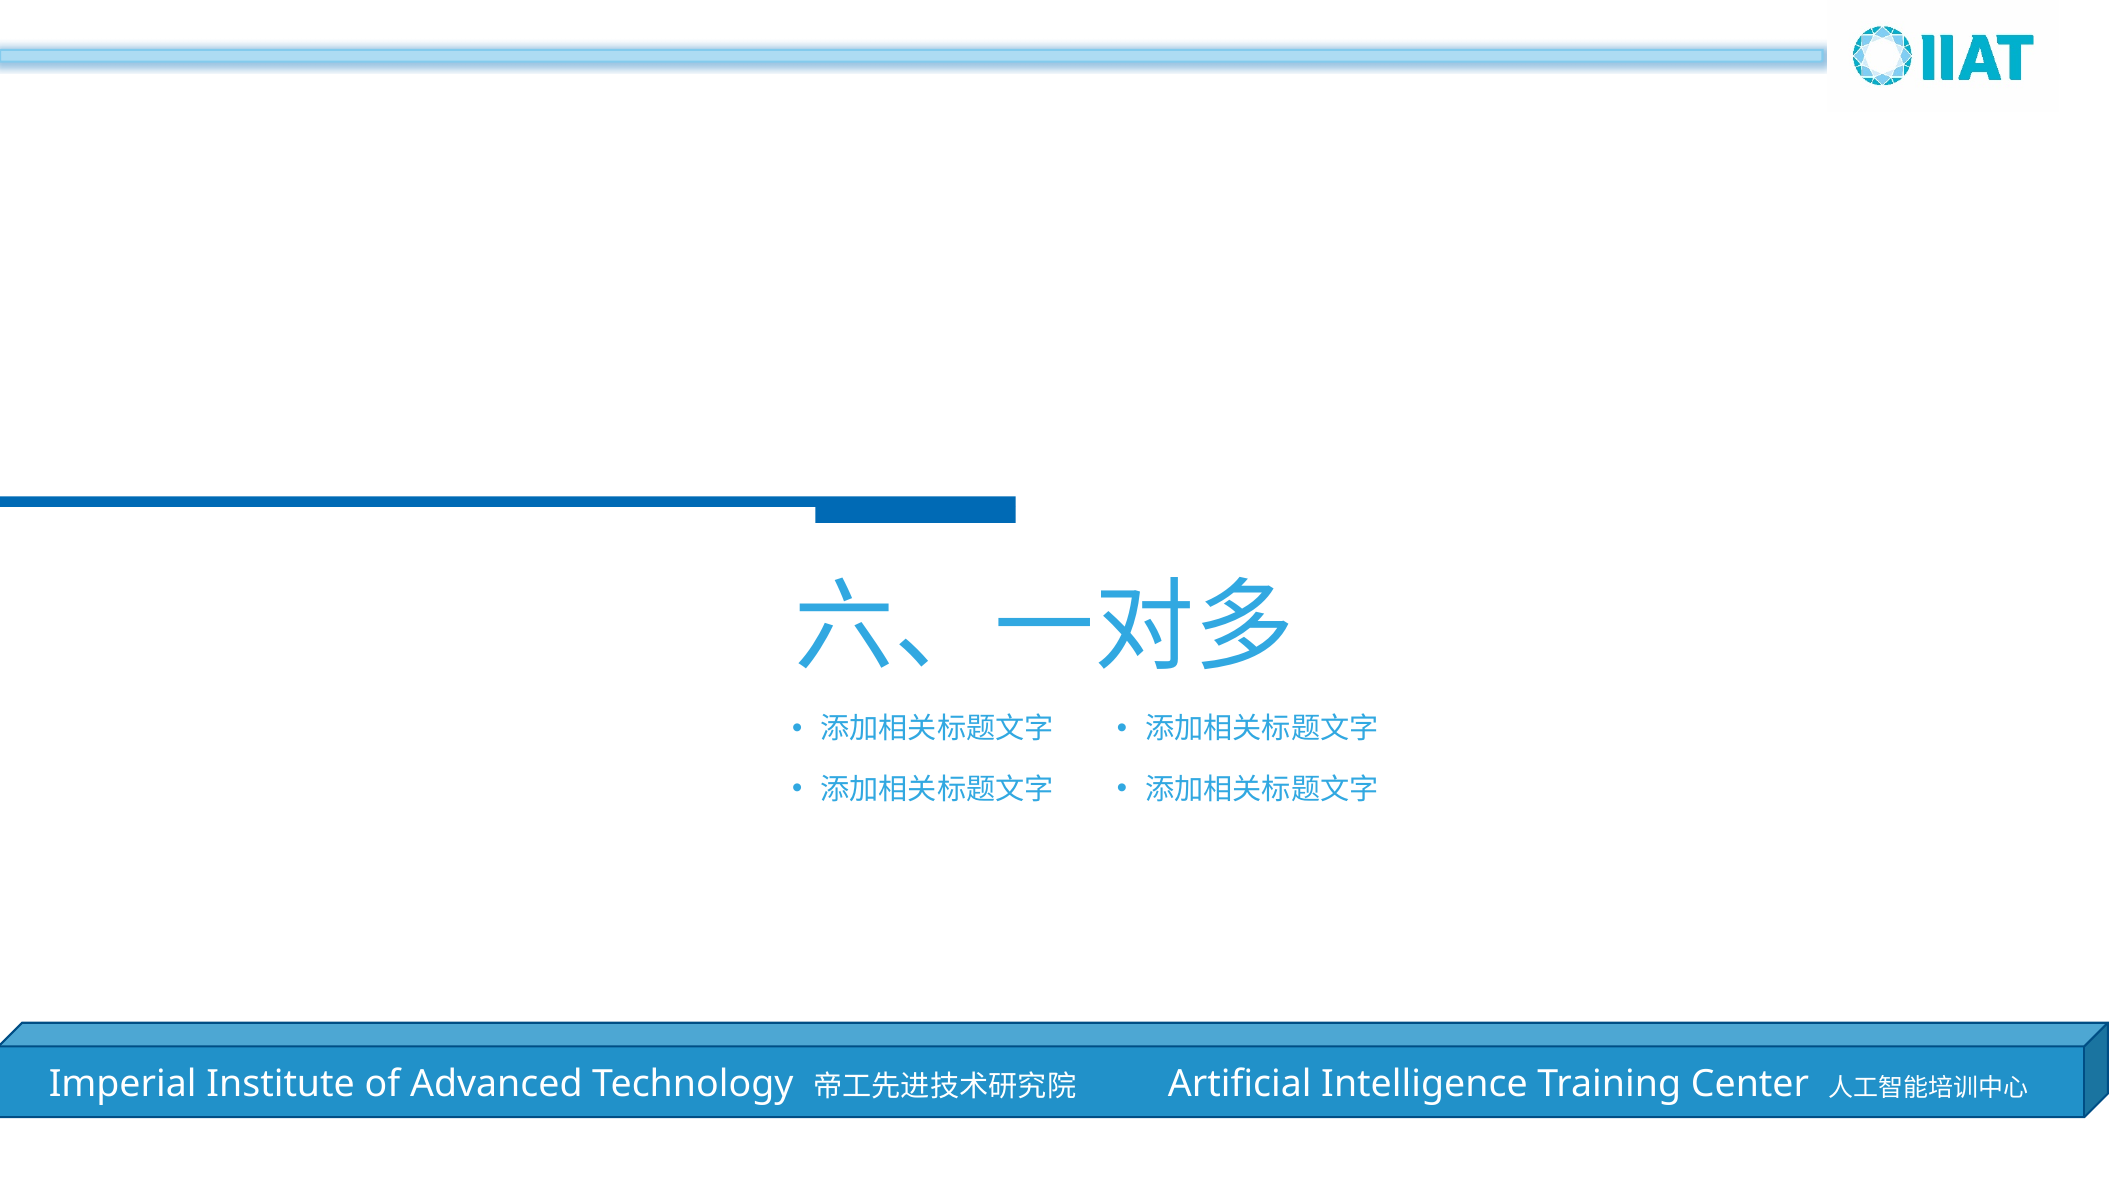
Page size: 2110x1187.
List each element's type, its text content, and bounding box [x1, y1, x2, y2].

text_box 添加相关标题文字 [777, 702, 1102, 752]
text_box 添加相关标题文字 [777, 762, 1102, 813]
text_box 添加相关标题文字 [1102, 762, 1508, 813]
text_box 添加相关标题文字 [1102, 702, 1508, 752]
text_box 六、一对多 [794, 561, 1740, 682]
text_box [0, 496, 1016, 523]
picture [1827, 0, 2059, 112]
